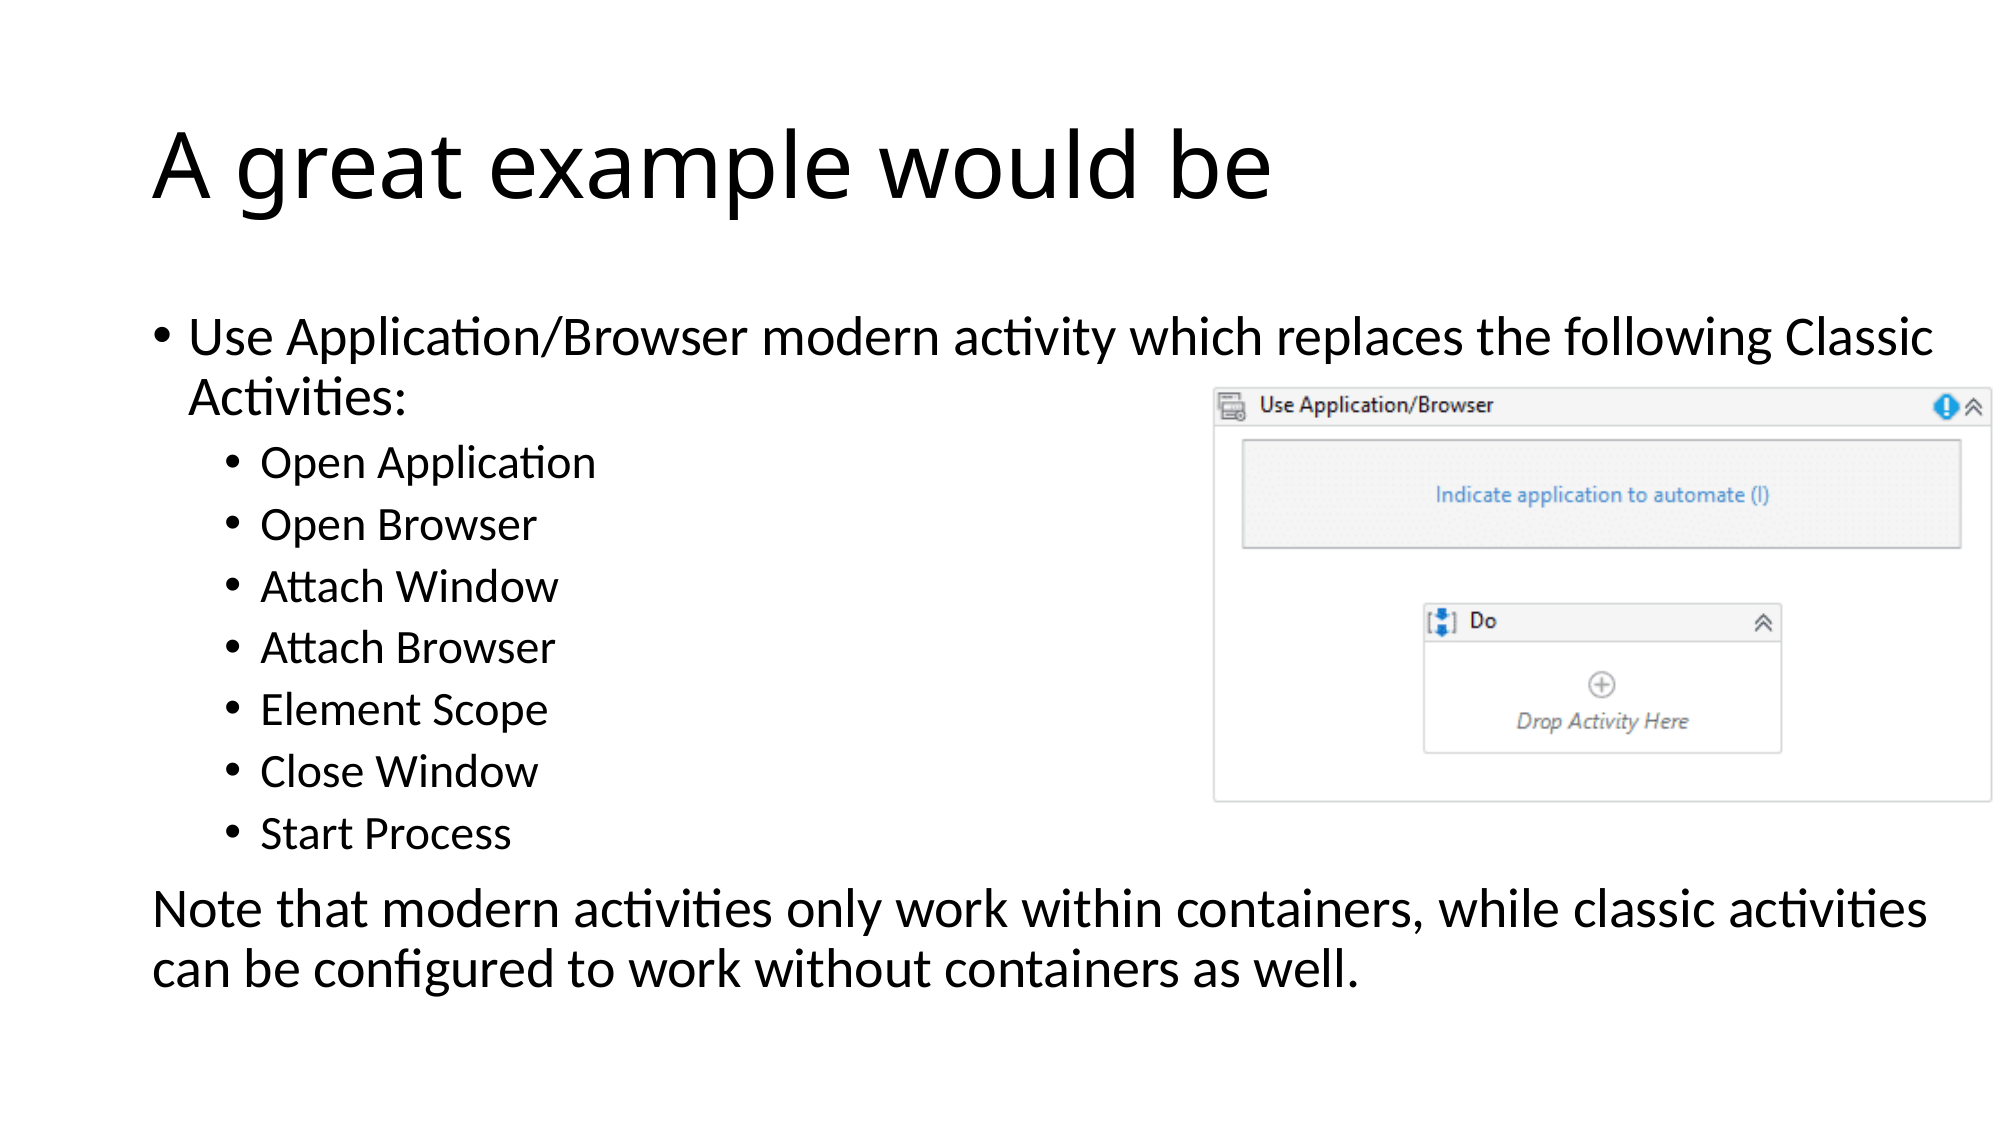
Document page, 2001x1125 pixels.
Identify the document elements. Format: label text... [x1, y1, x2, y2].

picture [1208, 382, 2000, 810]
list Use Application/Browser modern activity which replaces the following Classic Activities: Open Application Open Browser Attach Window Attach Browser Element Scope Close Window Start Process Note that modern activities only work within containers, while classic activities can be configured to work without containers as well. [137, 299, 2000, 1014]
title A great example would be [137, 59, 1863, 278]
